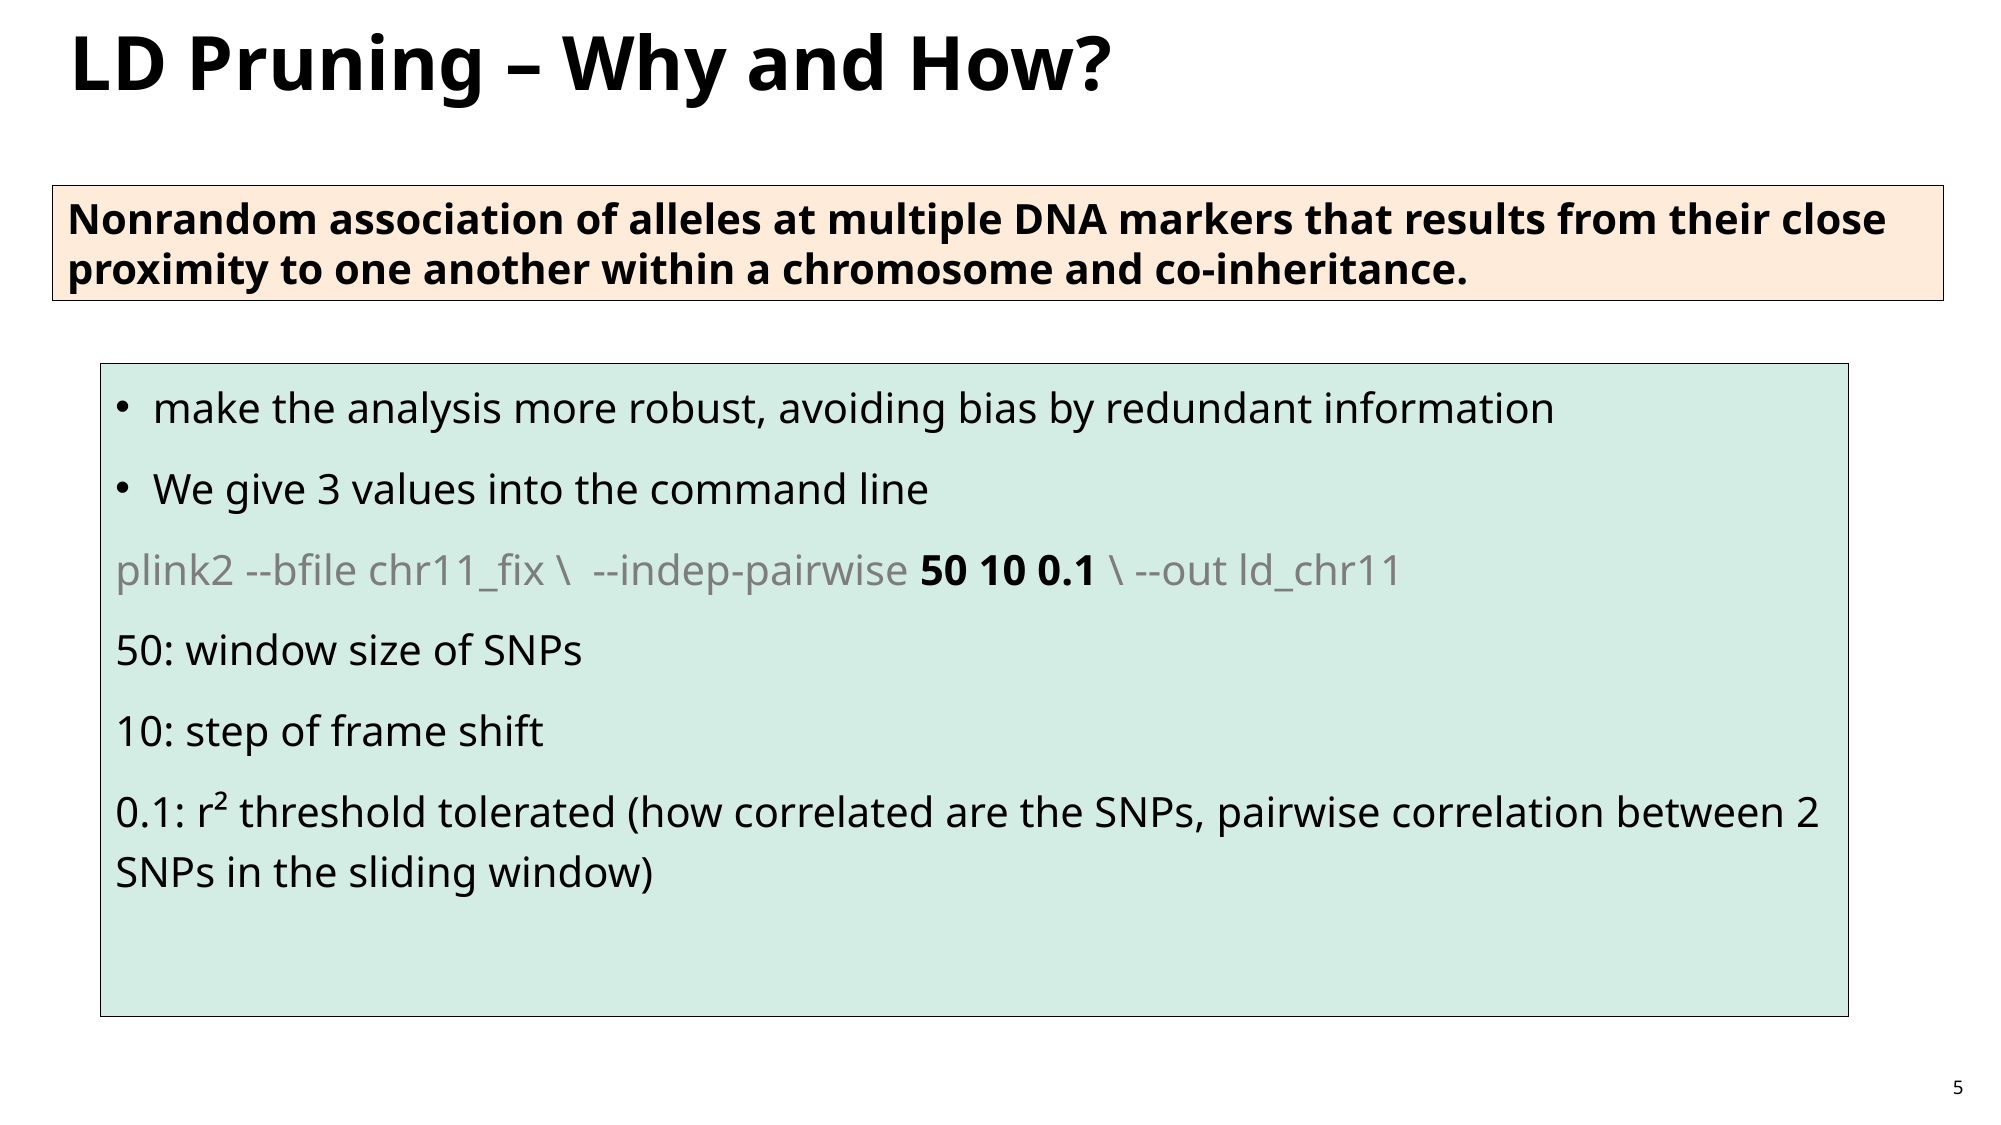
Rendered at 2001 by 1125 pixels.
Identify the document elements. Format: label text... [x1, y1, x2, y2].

slide_number 5 [1908, 1058, 1979, 1119]
list make the analysis more robust, avoiding bias by redundant information We give 3 values into the command line plink2 --bfile chr11_fix \ --indep-pairwise 50 10 0.1 \ --out ld_chr11 50: window size of SNPs 10: step of frame shift 0.1: r² threshold tolerated (how correlated are the SNPs, pairwise correlation between 2 SNPs in the sliding window) [100, 363, 1849, 1017]
title LD Pruning – Why and How? [54, 18, 1803, 185]
text_box Nonrandom association of alleles at multiple DNA markers that results from their close proximity to one another within a chromosome and co-inheritance.​ [52, 185, 1944, 301]
